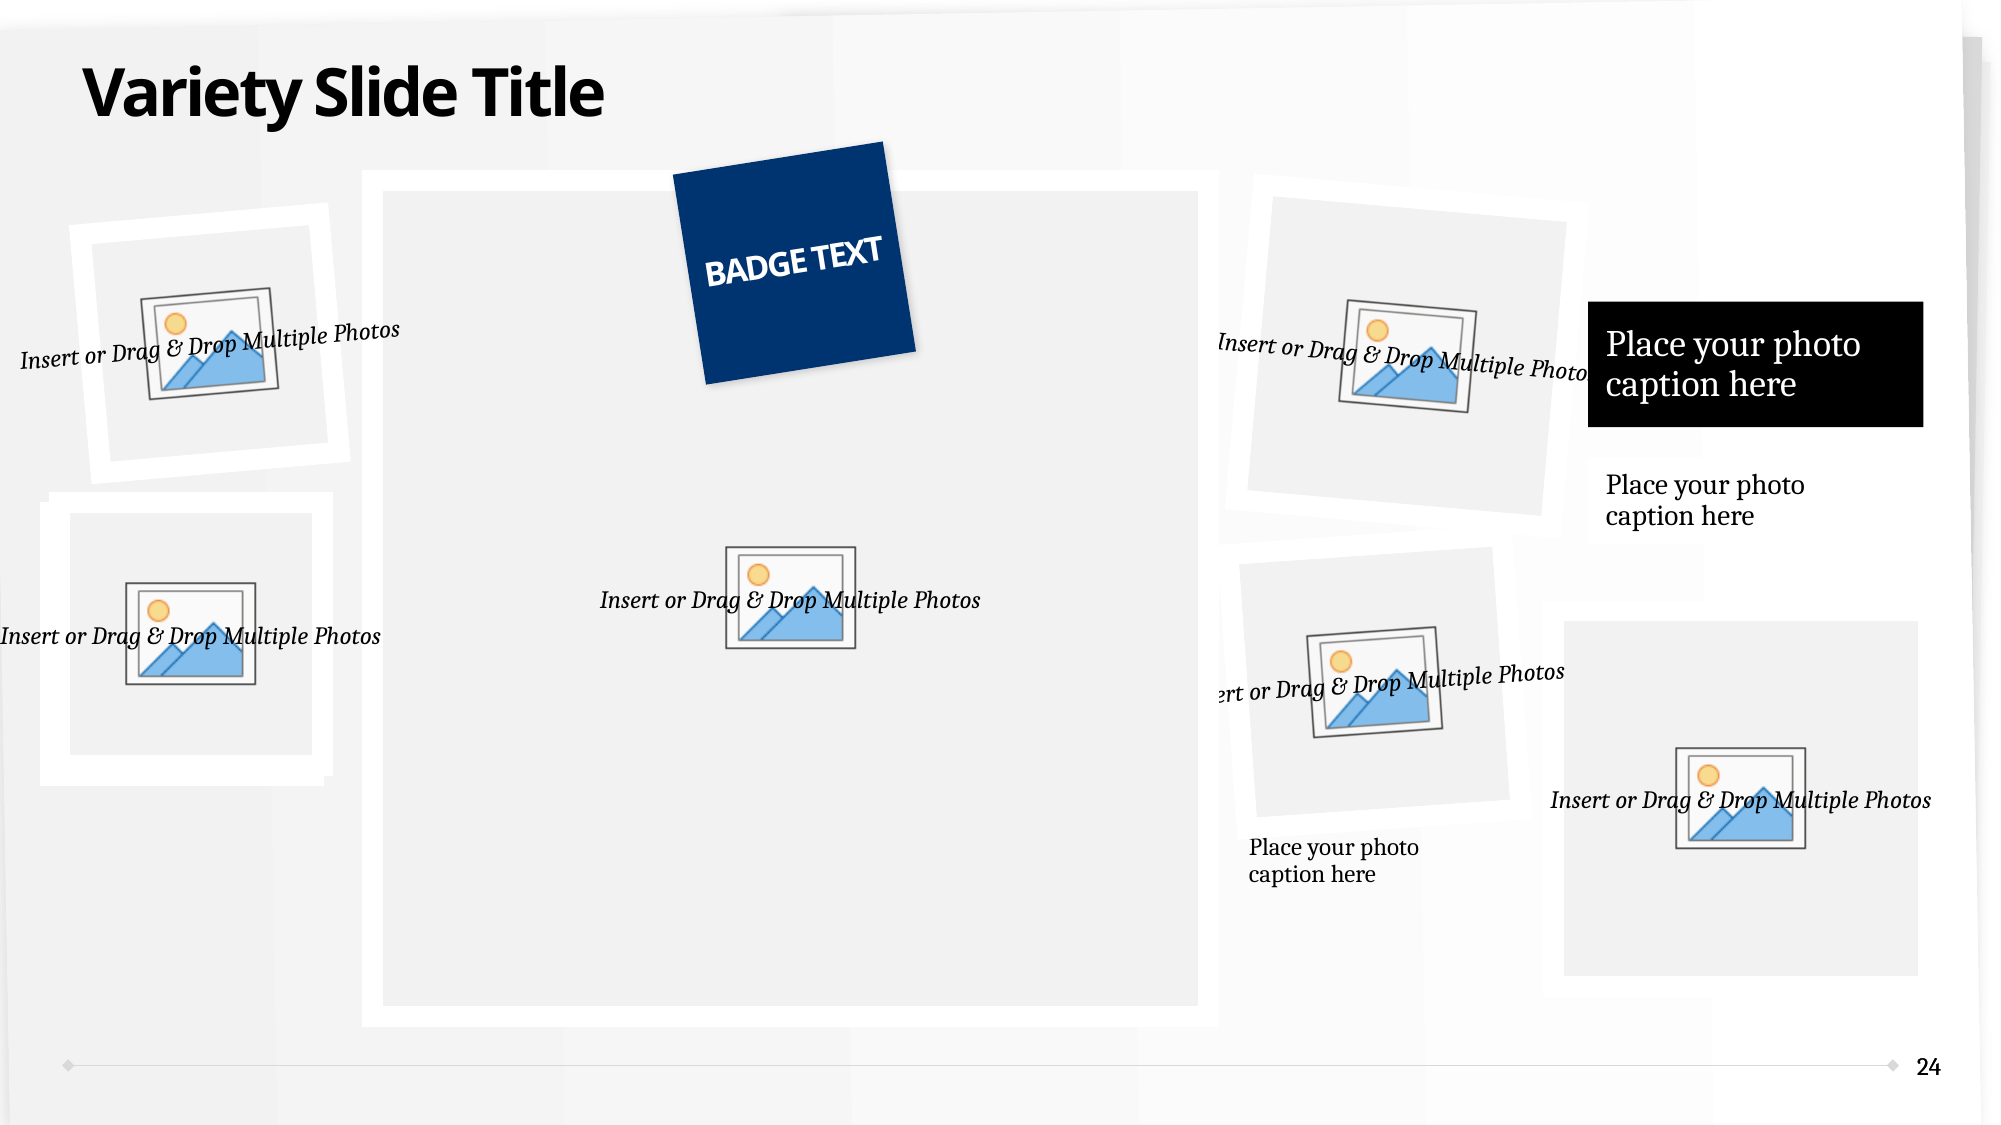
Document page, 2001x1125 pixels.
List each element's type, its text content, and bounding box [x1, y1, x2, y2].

picture [69, 513, 312, 756]
picture [1259, 208, 1555, 504]
picture [100, 234, 319, 453]
picture [383, 190, 1199, 1006]
list Place your photo caption here [1248, 833, 1472, 886]
list BADGE TEXT [672, 141, 891, 190]
picture [1247, 554, 1502, 809]
picture [1563, 621, 1919, 976]
title Variety Slide Title [82, 59, 1167, 144]
list Place your photo caption here [1588, 301, 1924, 428]
list Place your photo caption here [1588, 457, 1878, 544]
slide_number 24 [1882, 1035, 1942, 1095]
